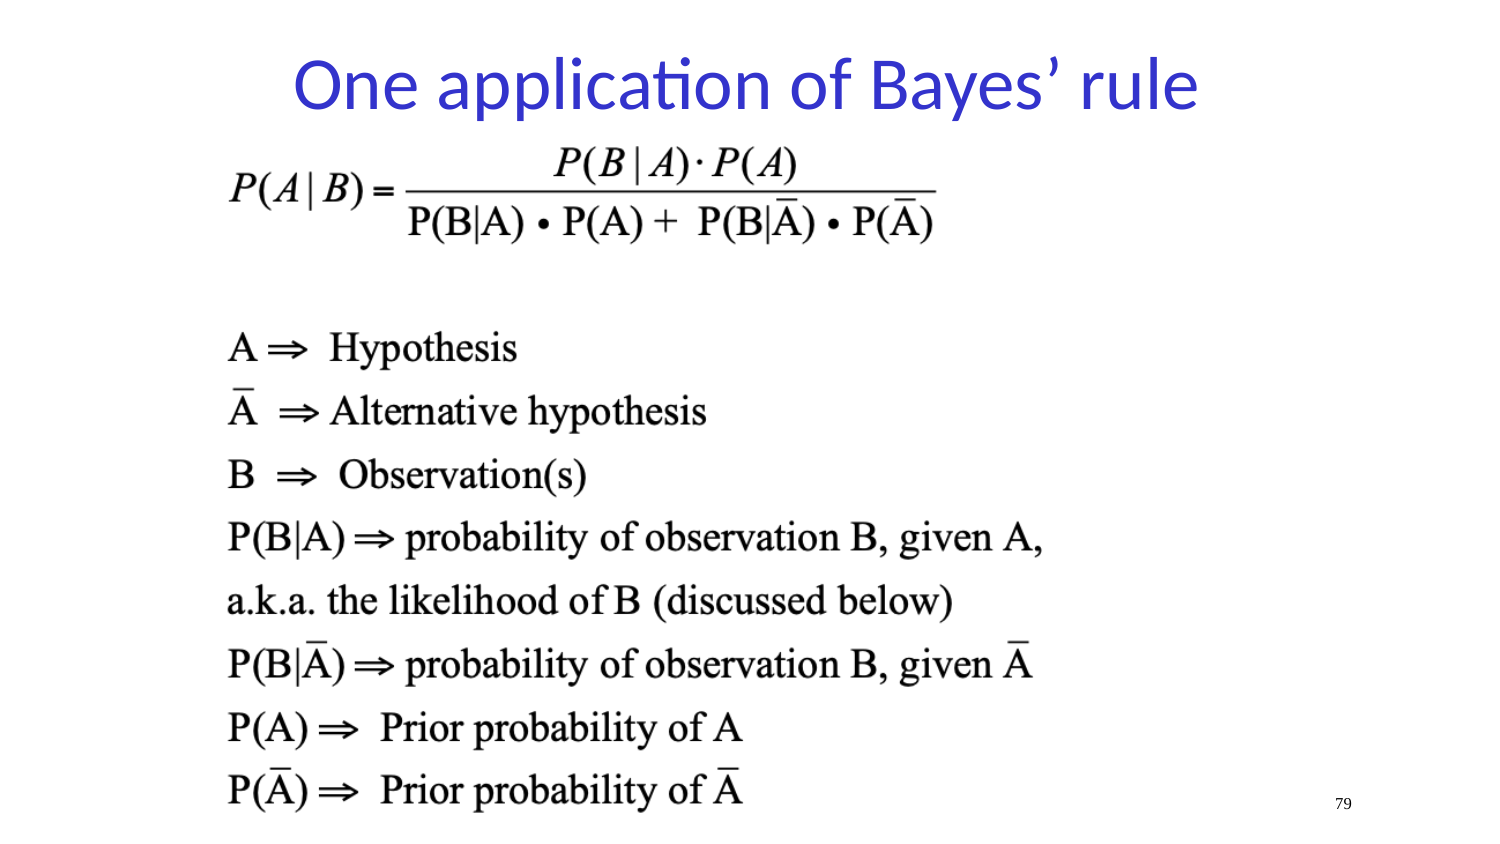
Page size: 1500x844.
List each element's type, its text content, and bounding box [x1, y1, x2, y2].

title One application of Bayes’ rule [112, 18, 1388, 141]
picture [221, 130, 1049, 822]
slide_number ‹#› [1187, 788, 1500, 844]
